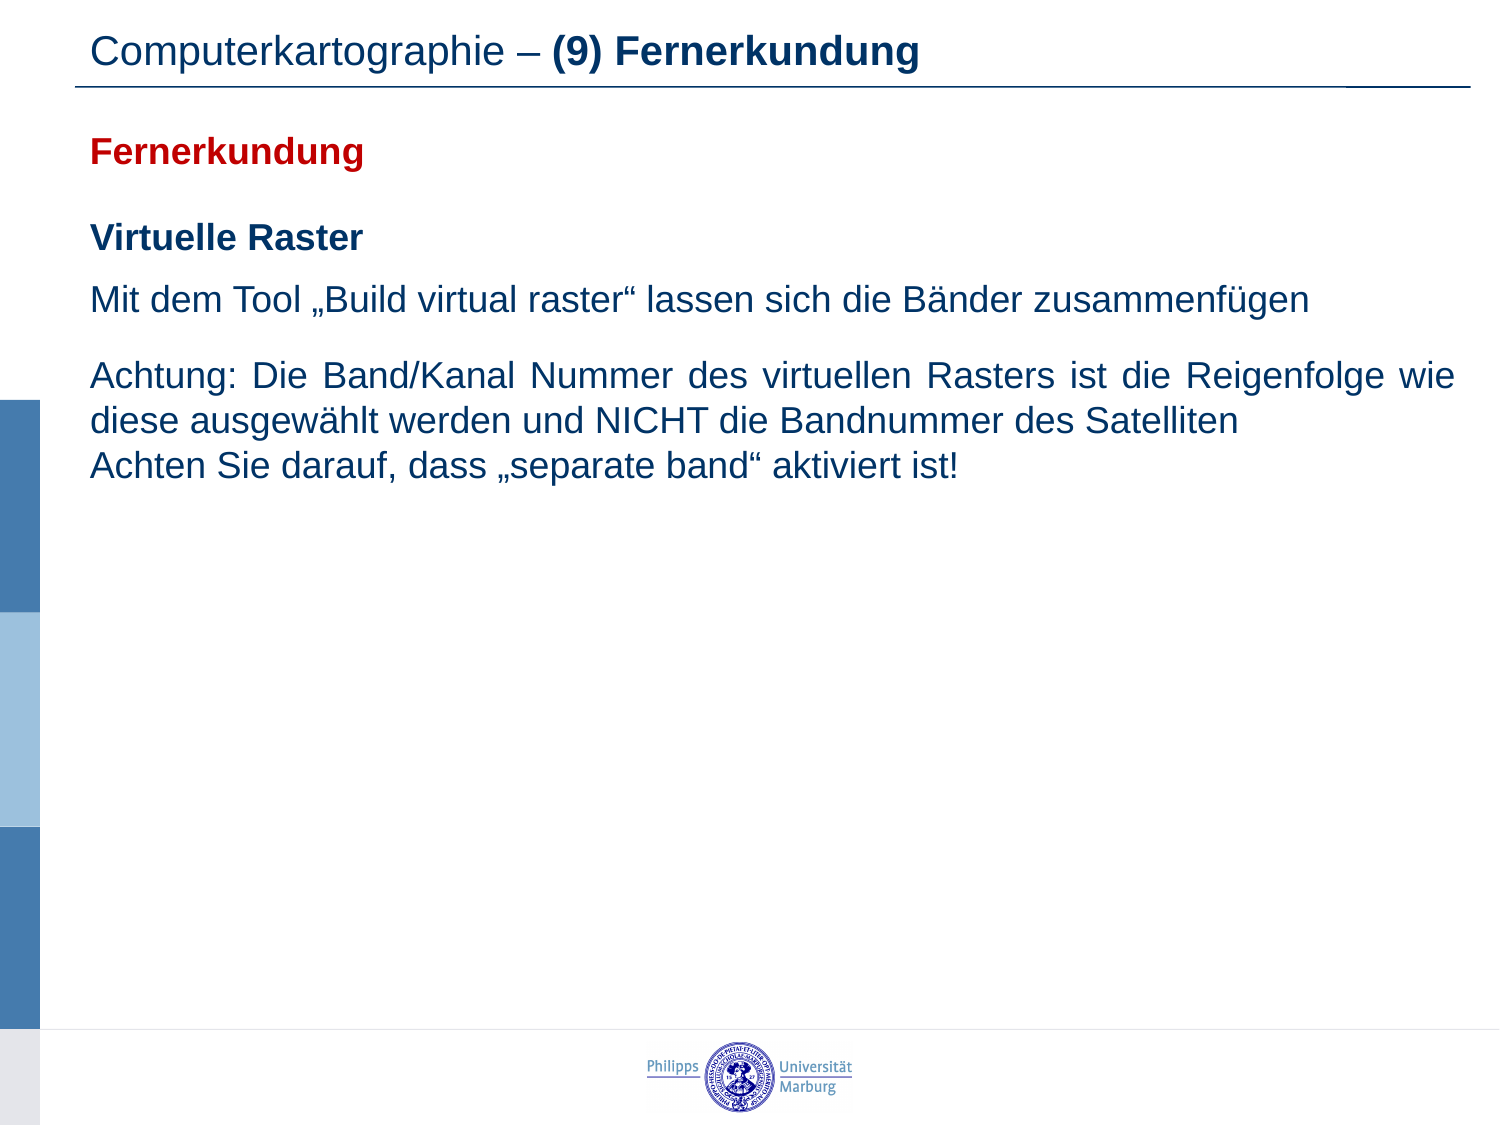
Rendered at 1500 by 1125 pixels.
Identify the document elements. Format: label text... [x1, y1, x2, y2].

text_box Achtung: Die Band/Kanal Nummer des virtuellen Rasters ist die Reigenfolge wie diese ausgewählt werden und NICHT die Bandnummer des Satelliten [74, 343, 1471, 433]
picture [646, 1041, 853, 1113]
text_box Computerkartographie – (9) Fernerkundung [74, 7, 1425, 90]
text_box Achten Sie darauf, dass „separate band“ aktiviert ist! [74, 433, 1471, 494]
text_box Virtuelle Raster [74, 205, 1471, 266]
text_box Fernerkundung [74, 119, 1471, 180]
text_box Mit dem Tool „Build virtual raster“ lassen sich die Bänder zusammenfügen [74, 267, 1471, 328]
